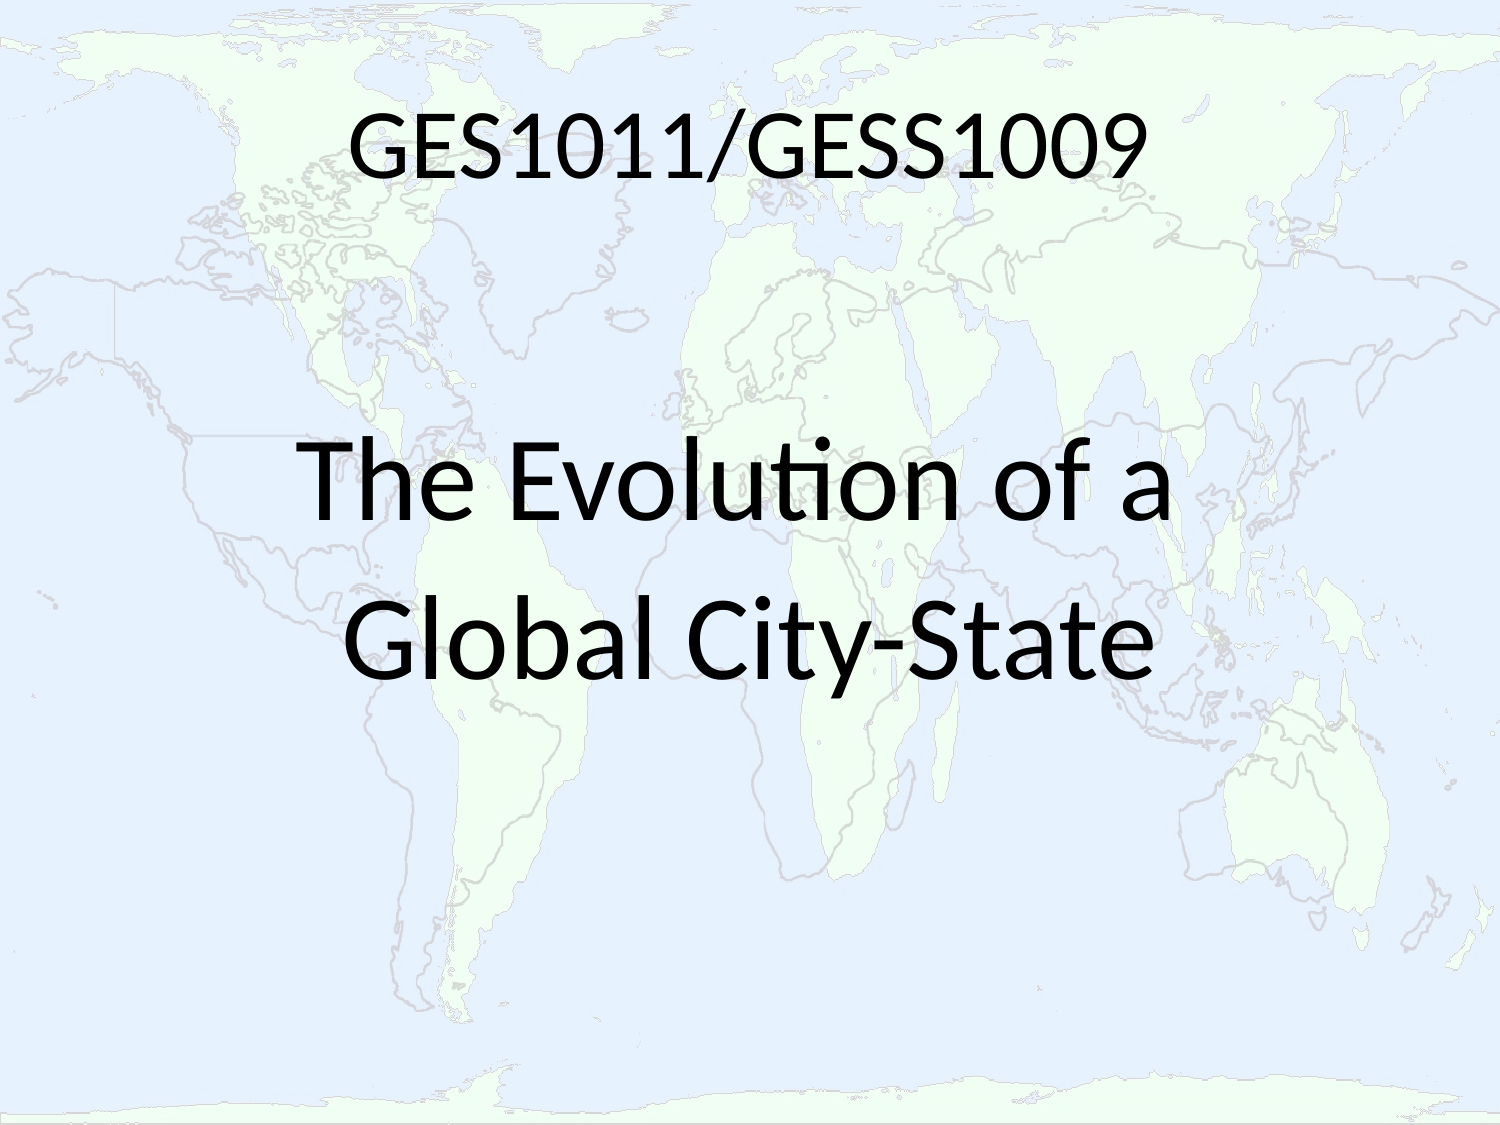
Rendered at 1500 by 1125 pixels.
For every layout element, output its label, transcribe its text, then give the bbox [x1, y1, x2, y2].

list The Evolution of a Global City-State [75, 232, 1425, 1035]
title GES1011/GESS1009 [75, 45, 1425, 232]
